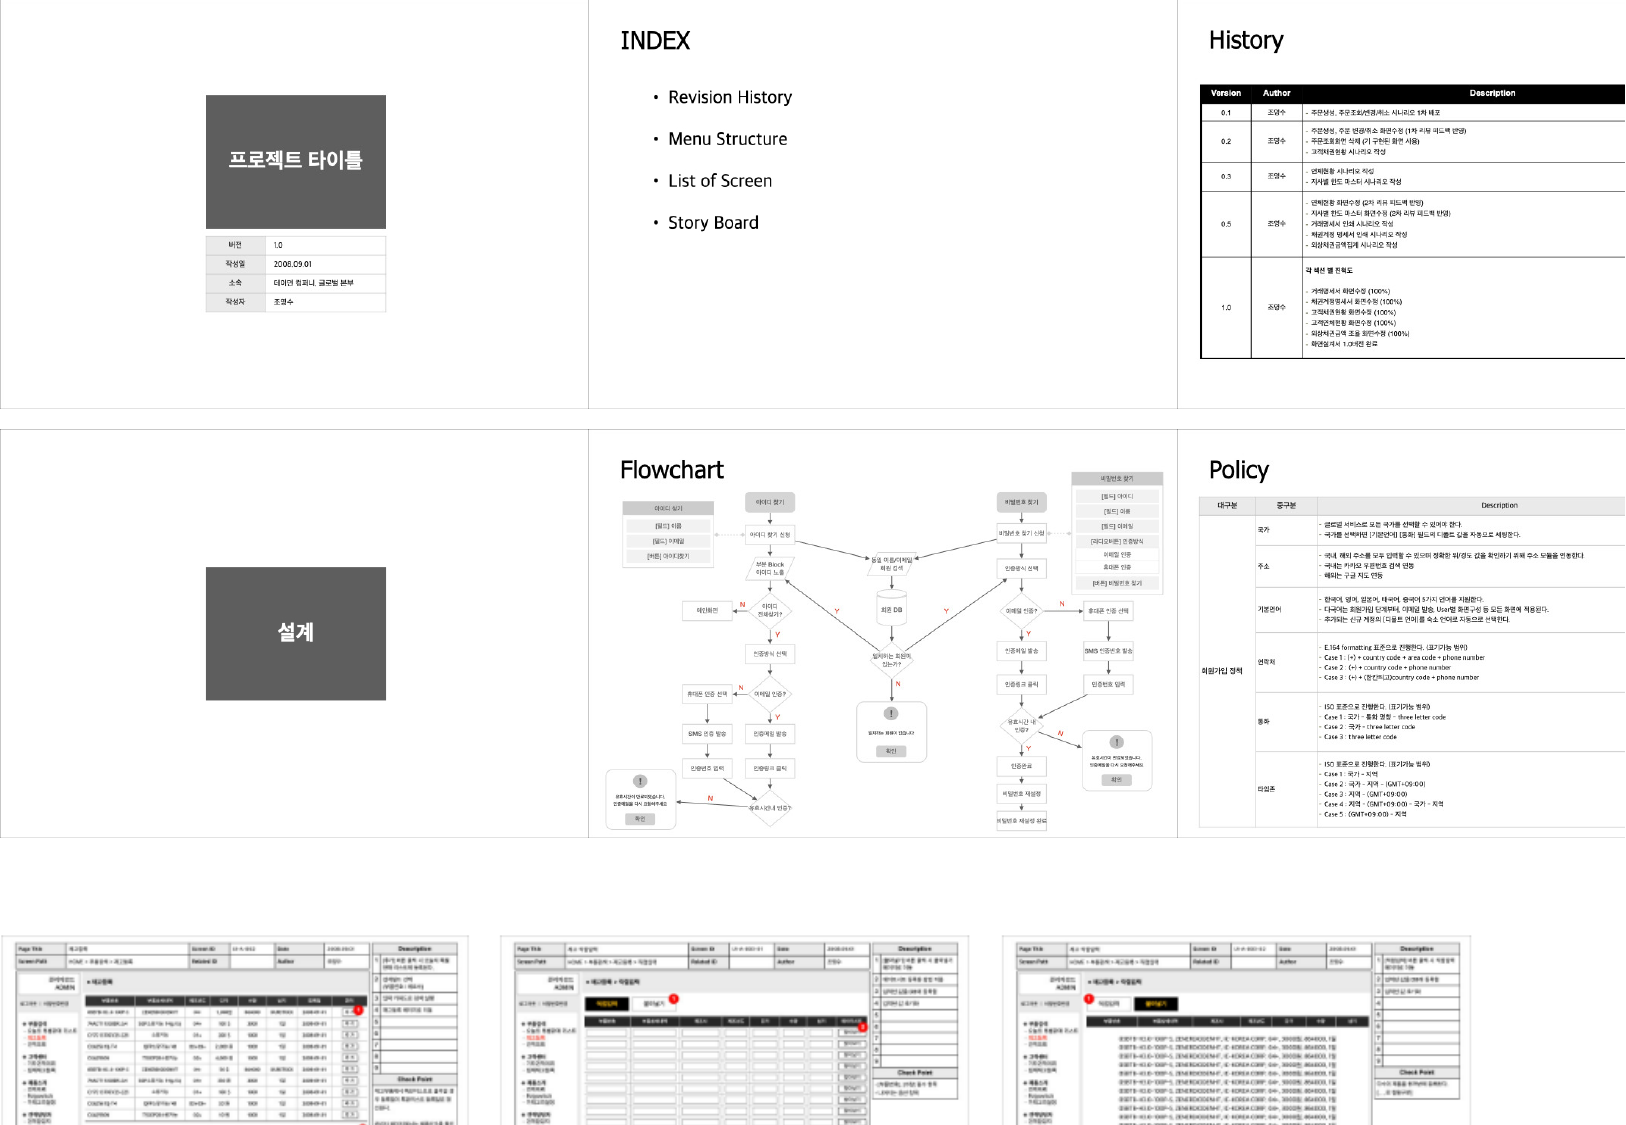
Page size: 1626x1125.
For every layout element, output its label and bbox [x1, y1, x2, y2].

picture [0, 429, 1625, 838]
picture [0, 0, 1625, 409]
picture [0, 934, 1473, 1125]
